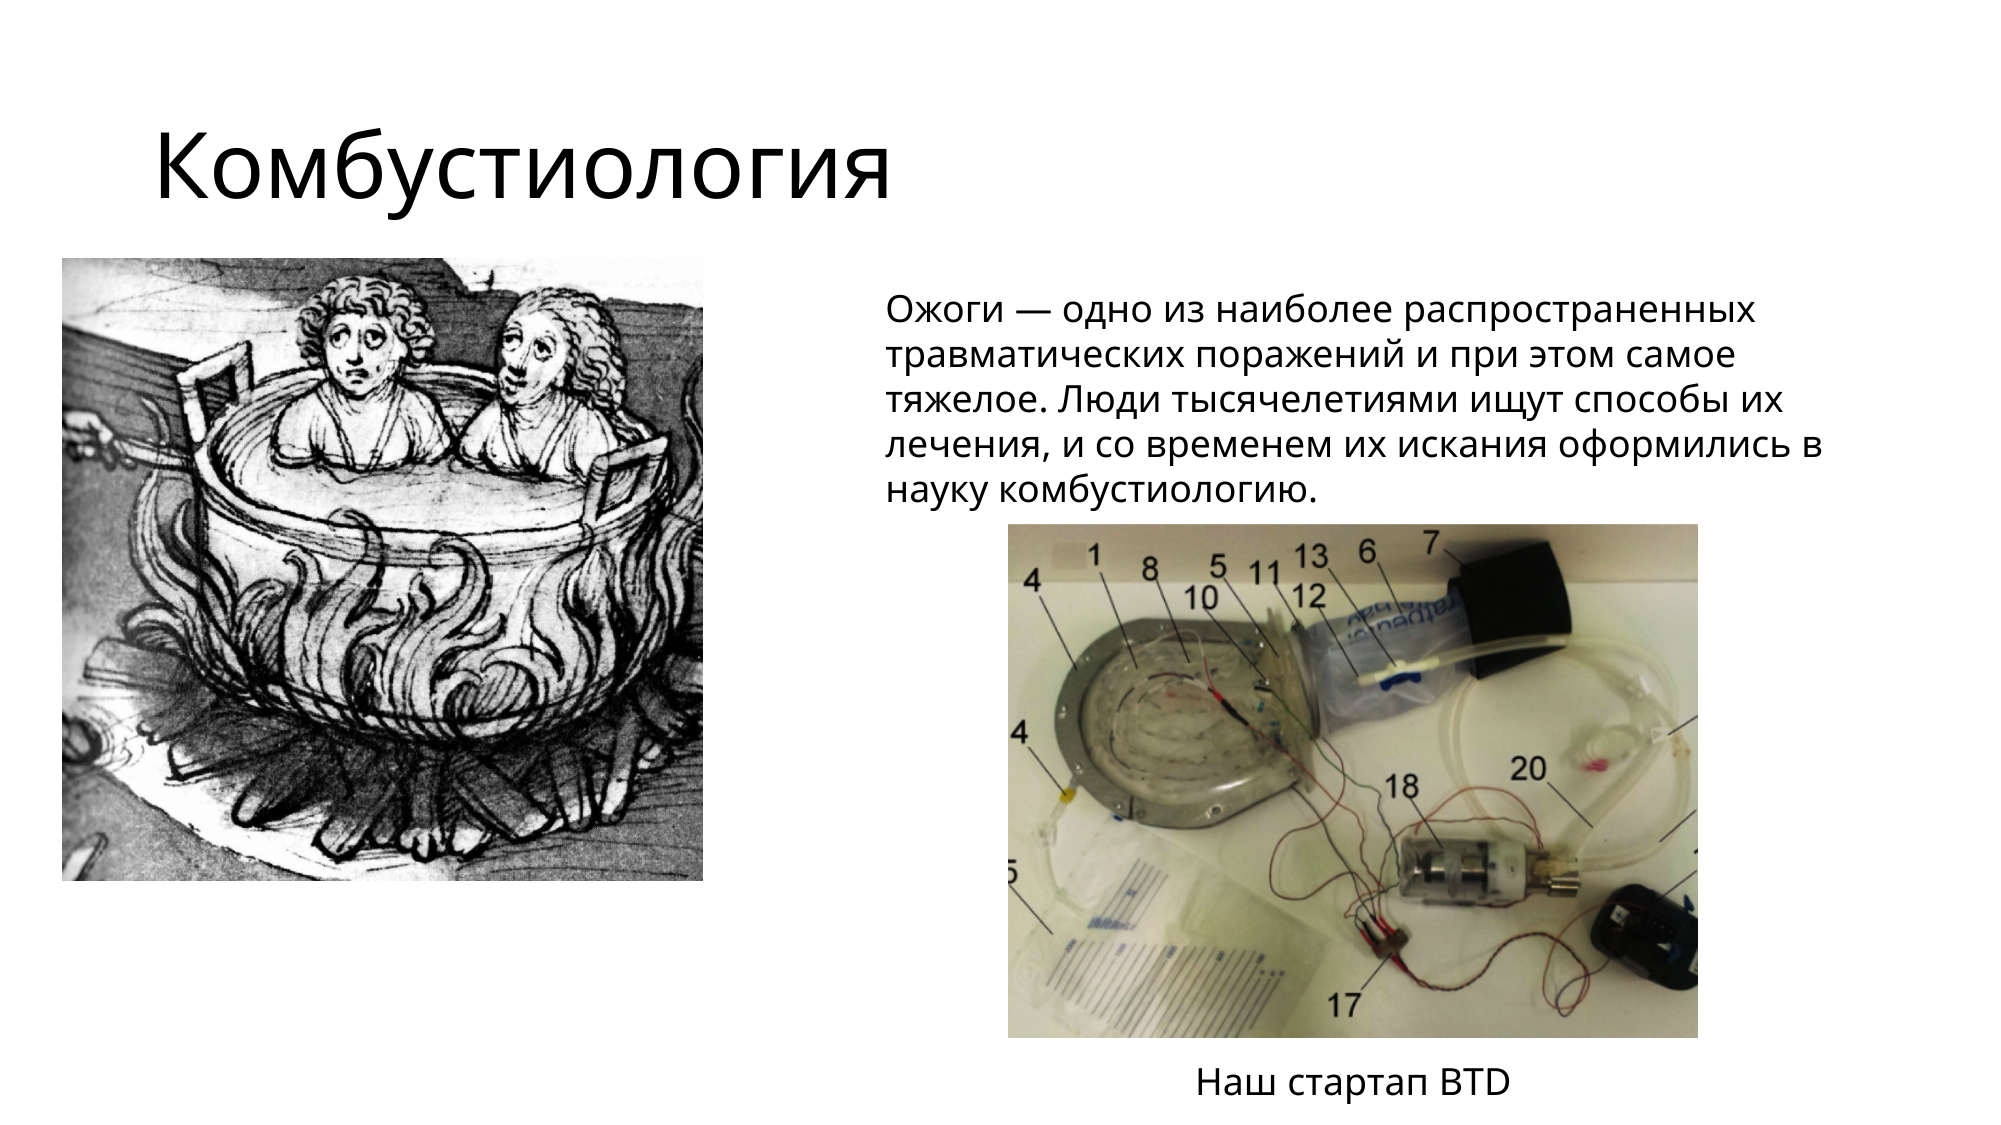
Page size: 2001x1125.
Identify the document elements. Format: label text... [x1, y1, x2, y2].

text_box Ожоги — одно из наиболее распространенных травматических поражений и при этом самое тяжелое. Люди тысячелетиями ищут способы их лечения, и со временем их искания оформились в науку комбустиологию. [870, 277, 1914, 519]
title Комбустиология [137, 59, 1864, 278]
text_box Наш стартап BTD [1008, 1050, 1698, 1111]
picture [1008, 523, 1698, 1038]
picture [62, 258, 703, 881]
